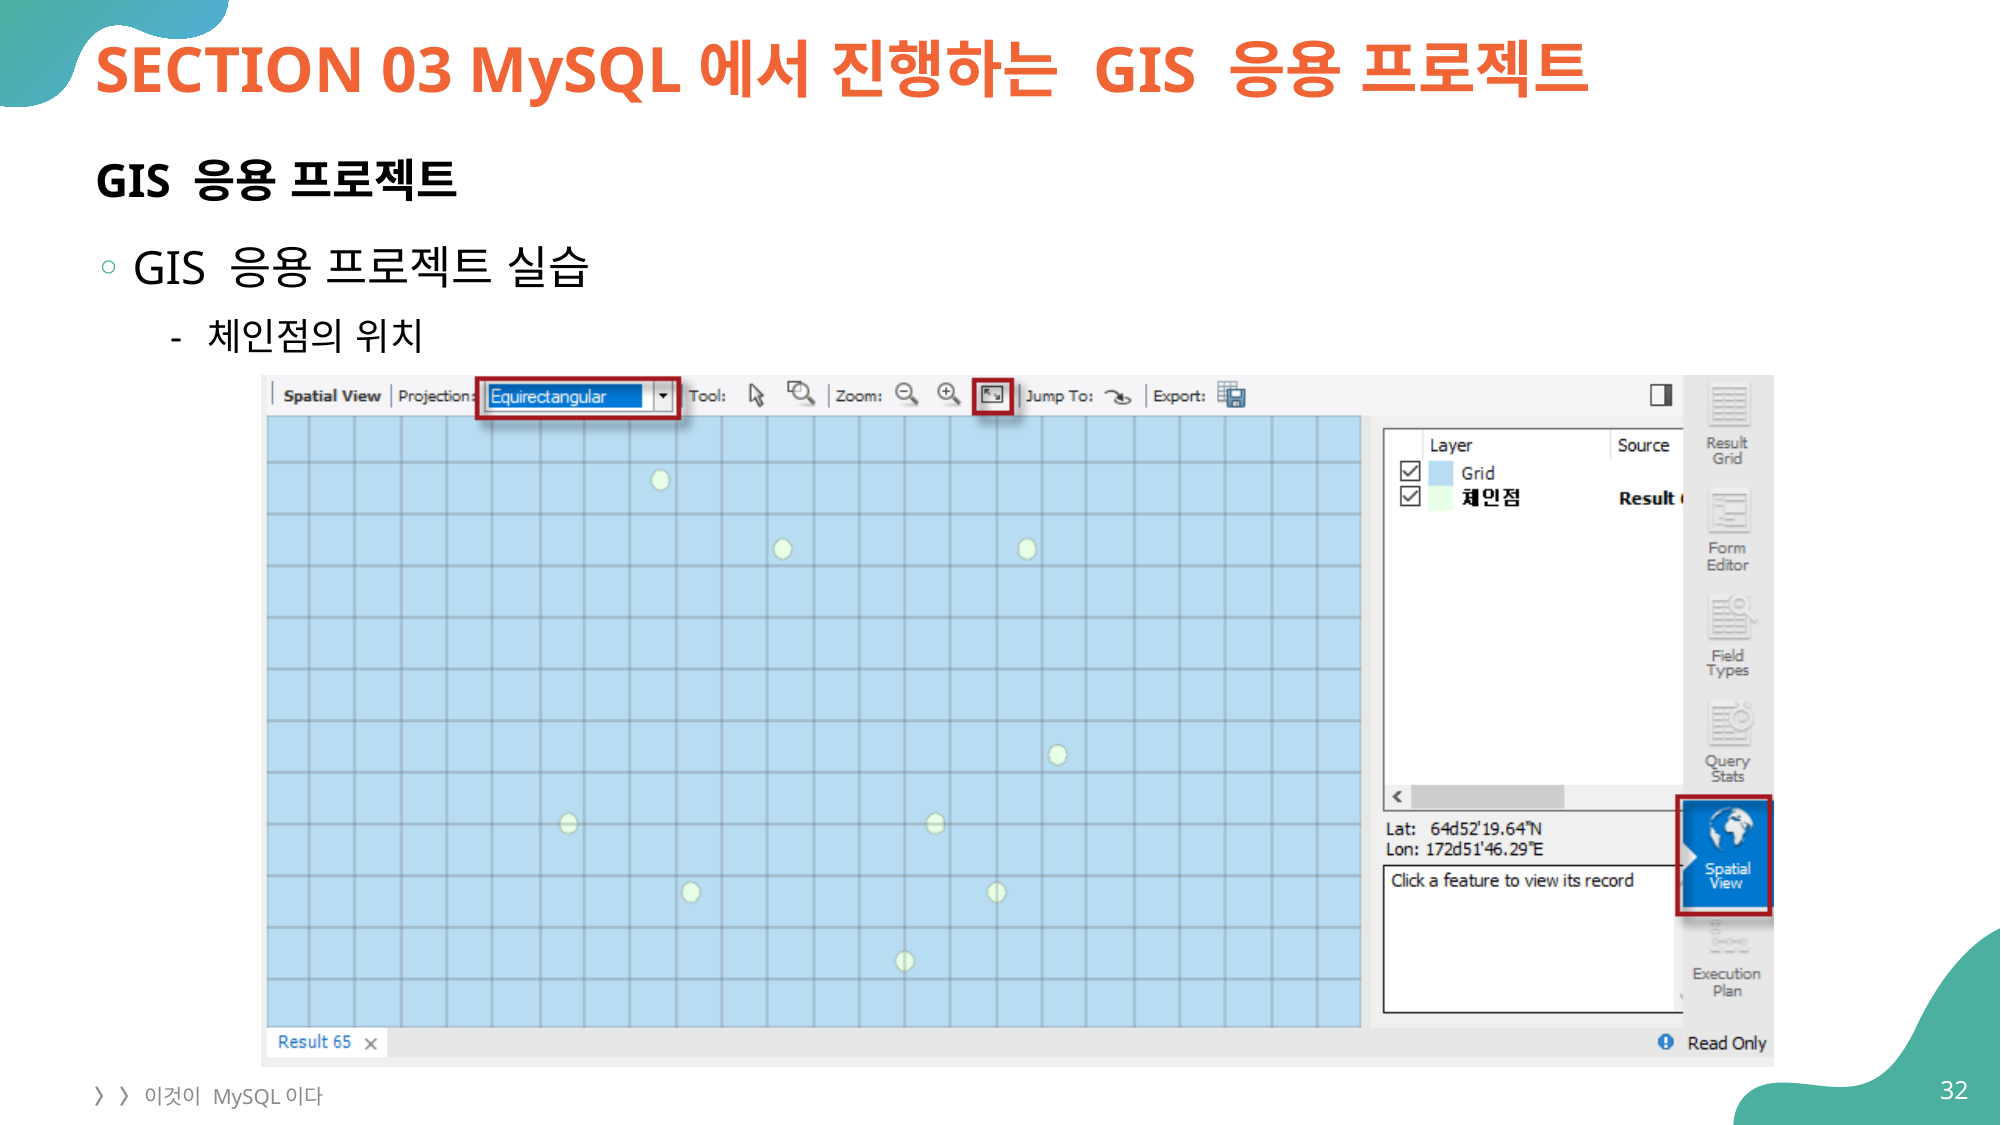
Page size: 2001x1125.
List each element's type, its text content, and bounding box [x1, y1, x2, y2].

footer 〉 〉 이것이 MySQL이다 [79, 1078, 755, 1114]
picture [261, 375, 1774, 1067]
slide_number 32 [1917, 1061, 1984, 1122]
list GIS 응용 프로젝트 GIS 응용 프로젝트 실습 체인점의 위치 [79, 133, 1931, 1062]
title SECTION 03 MySQL에서 진행하는 GIS 응용 프로젝트 [79, 17, 1931, 128]
